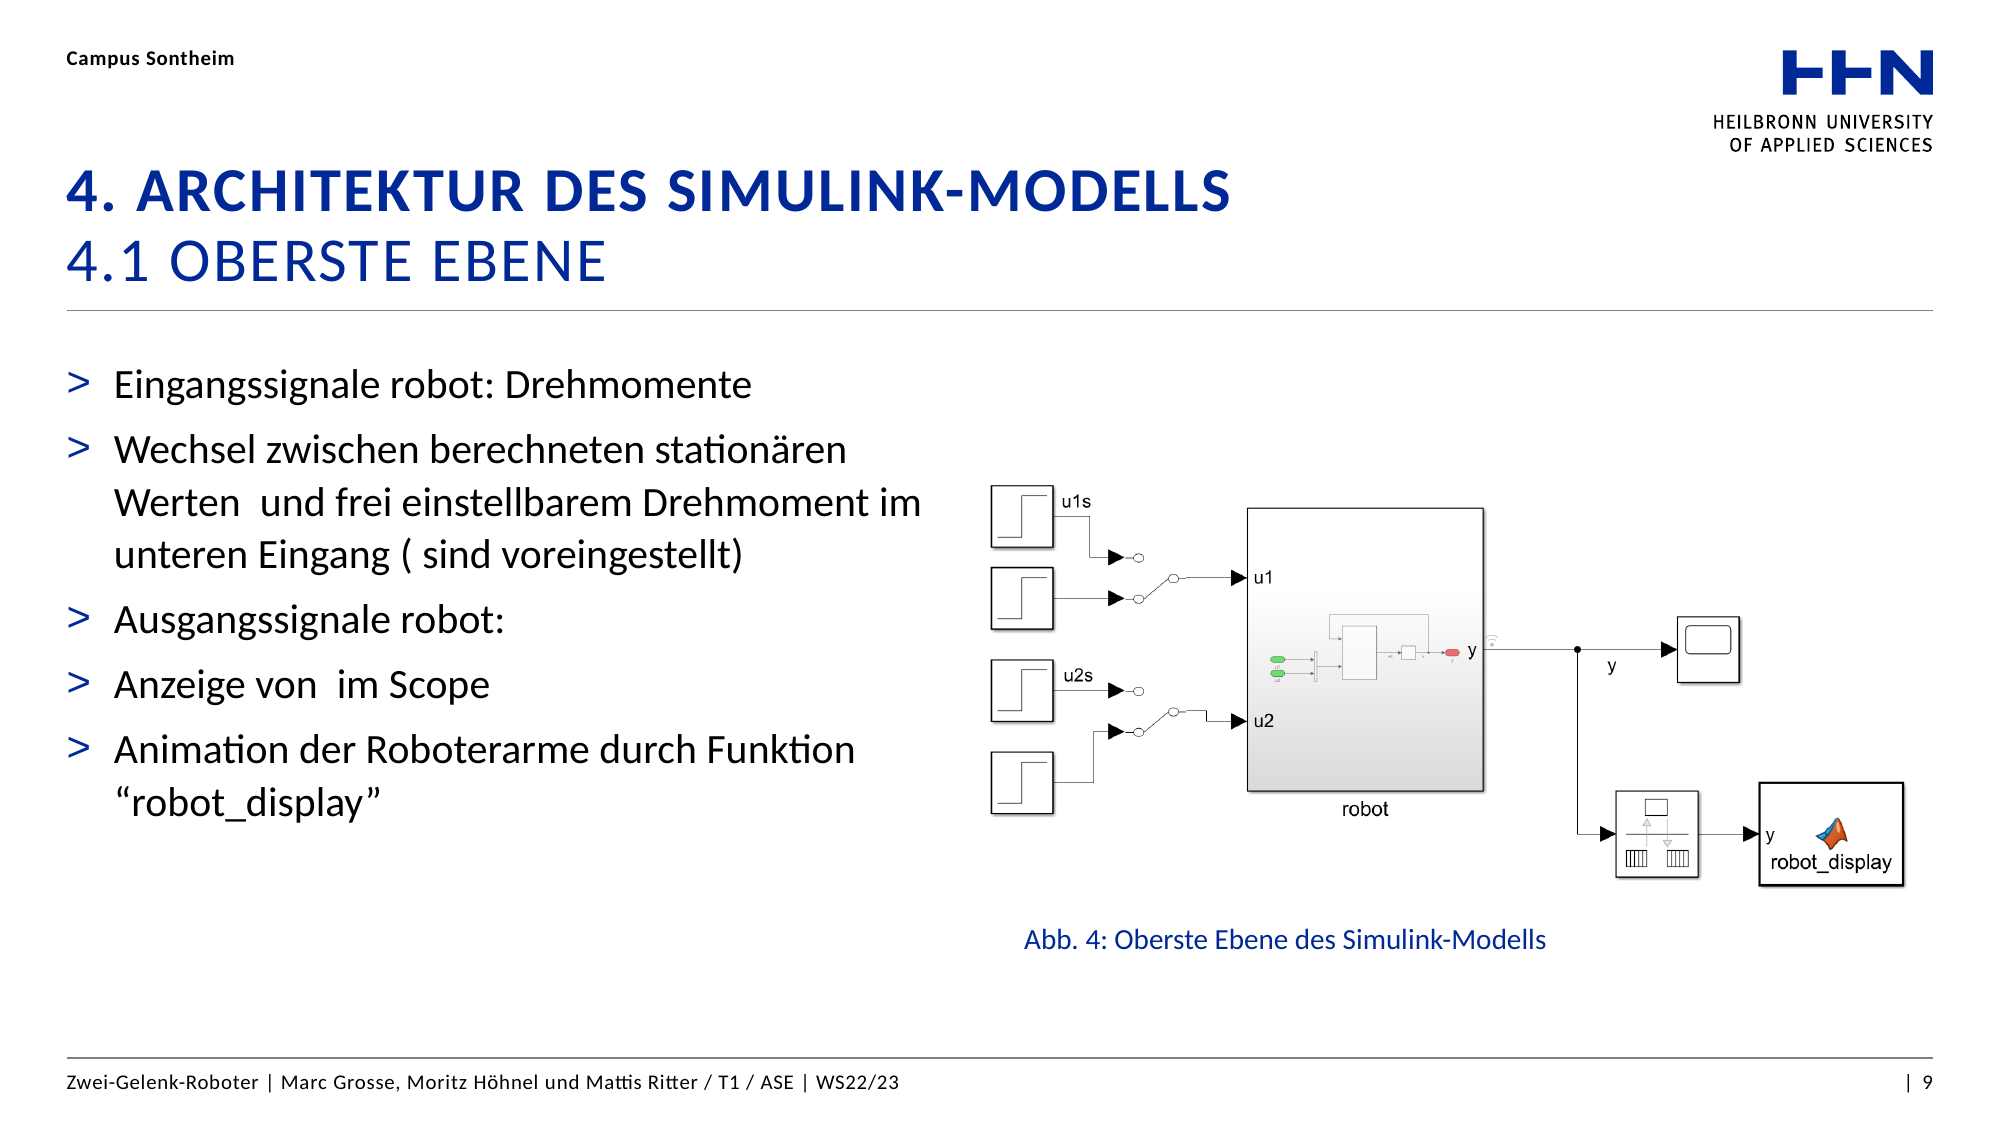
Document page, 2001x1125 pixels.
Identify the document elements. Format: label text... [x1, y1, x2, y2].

picture [961, 480, 1941, 890]
text_box Abb. 4: Oberste Ebene des Simulink-Modells [1009, 912, 1565, 998]
slide_number | 9 [1621, 1068, 1933, 1105]
title 4. Architektur des Simulink-modells 4.1 Oberste Ebene [66, 154, 1933, 297]
footer Zwei-Gelenk-Roboter | Marc Grosse, Moritz Höhnel und Mattis Ritter / T1 / ASE | WS22/23 [66, 1068, 1277, 1105]
slide_number Campus Sontheim [66, 45, 1277, 81]
